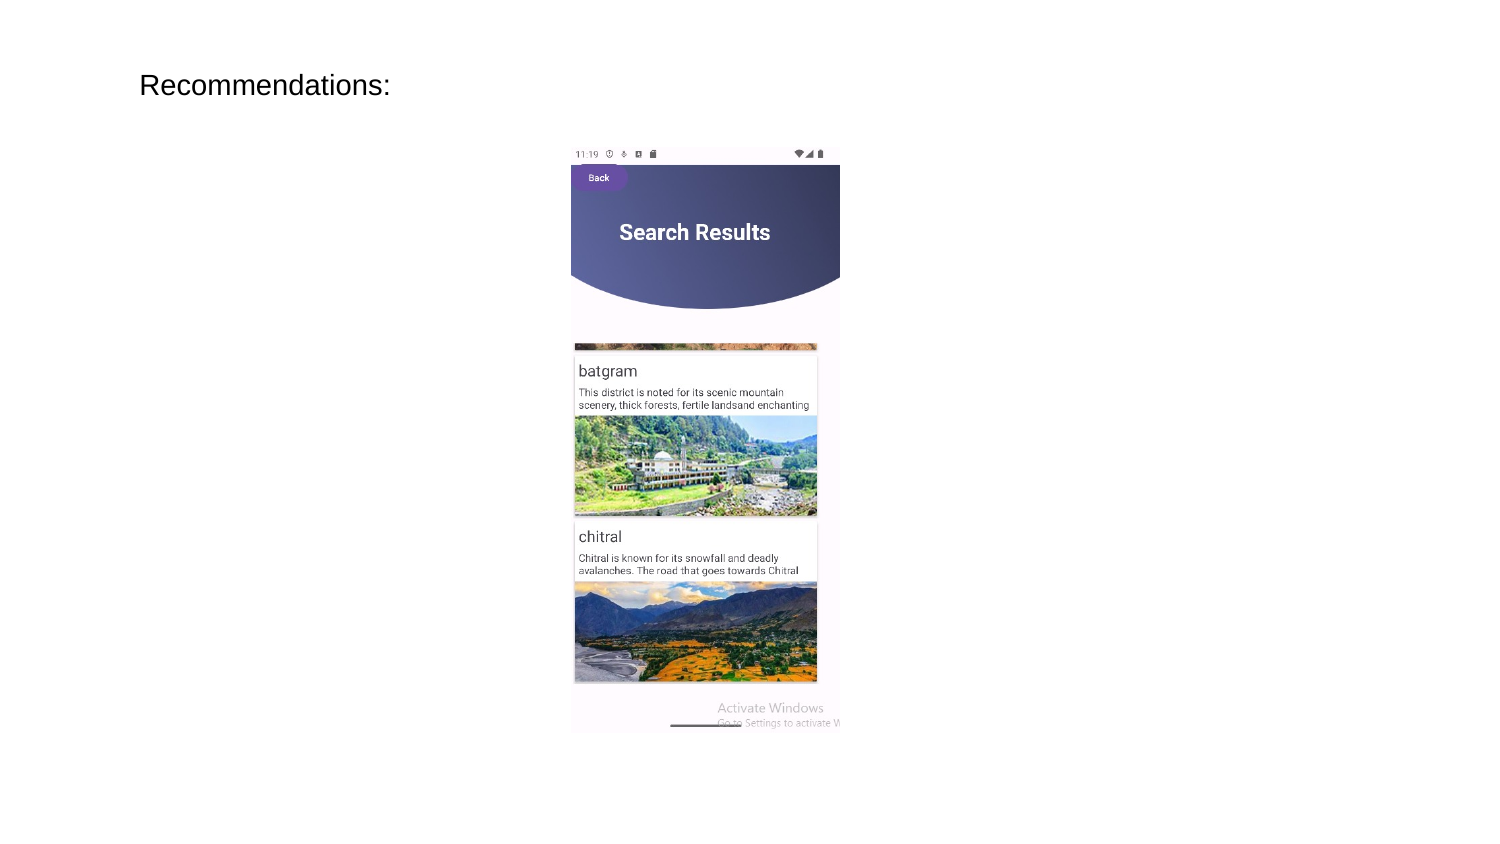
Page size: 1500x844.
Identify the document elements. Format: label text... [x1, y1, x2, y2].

picture [571, 147, 840, 734]
text_box Recommendations: [124, 58, 407, 109]
